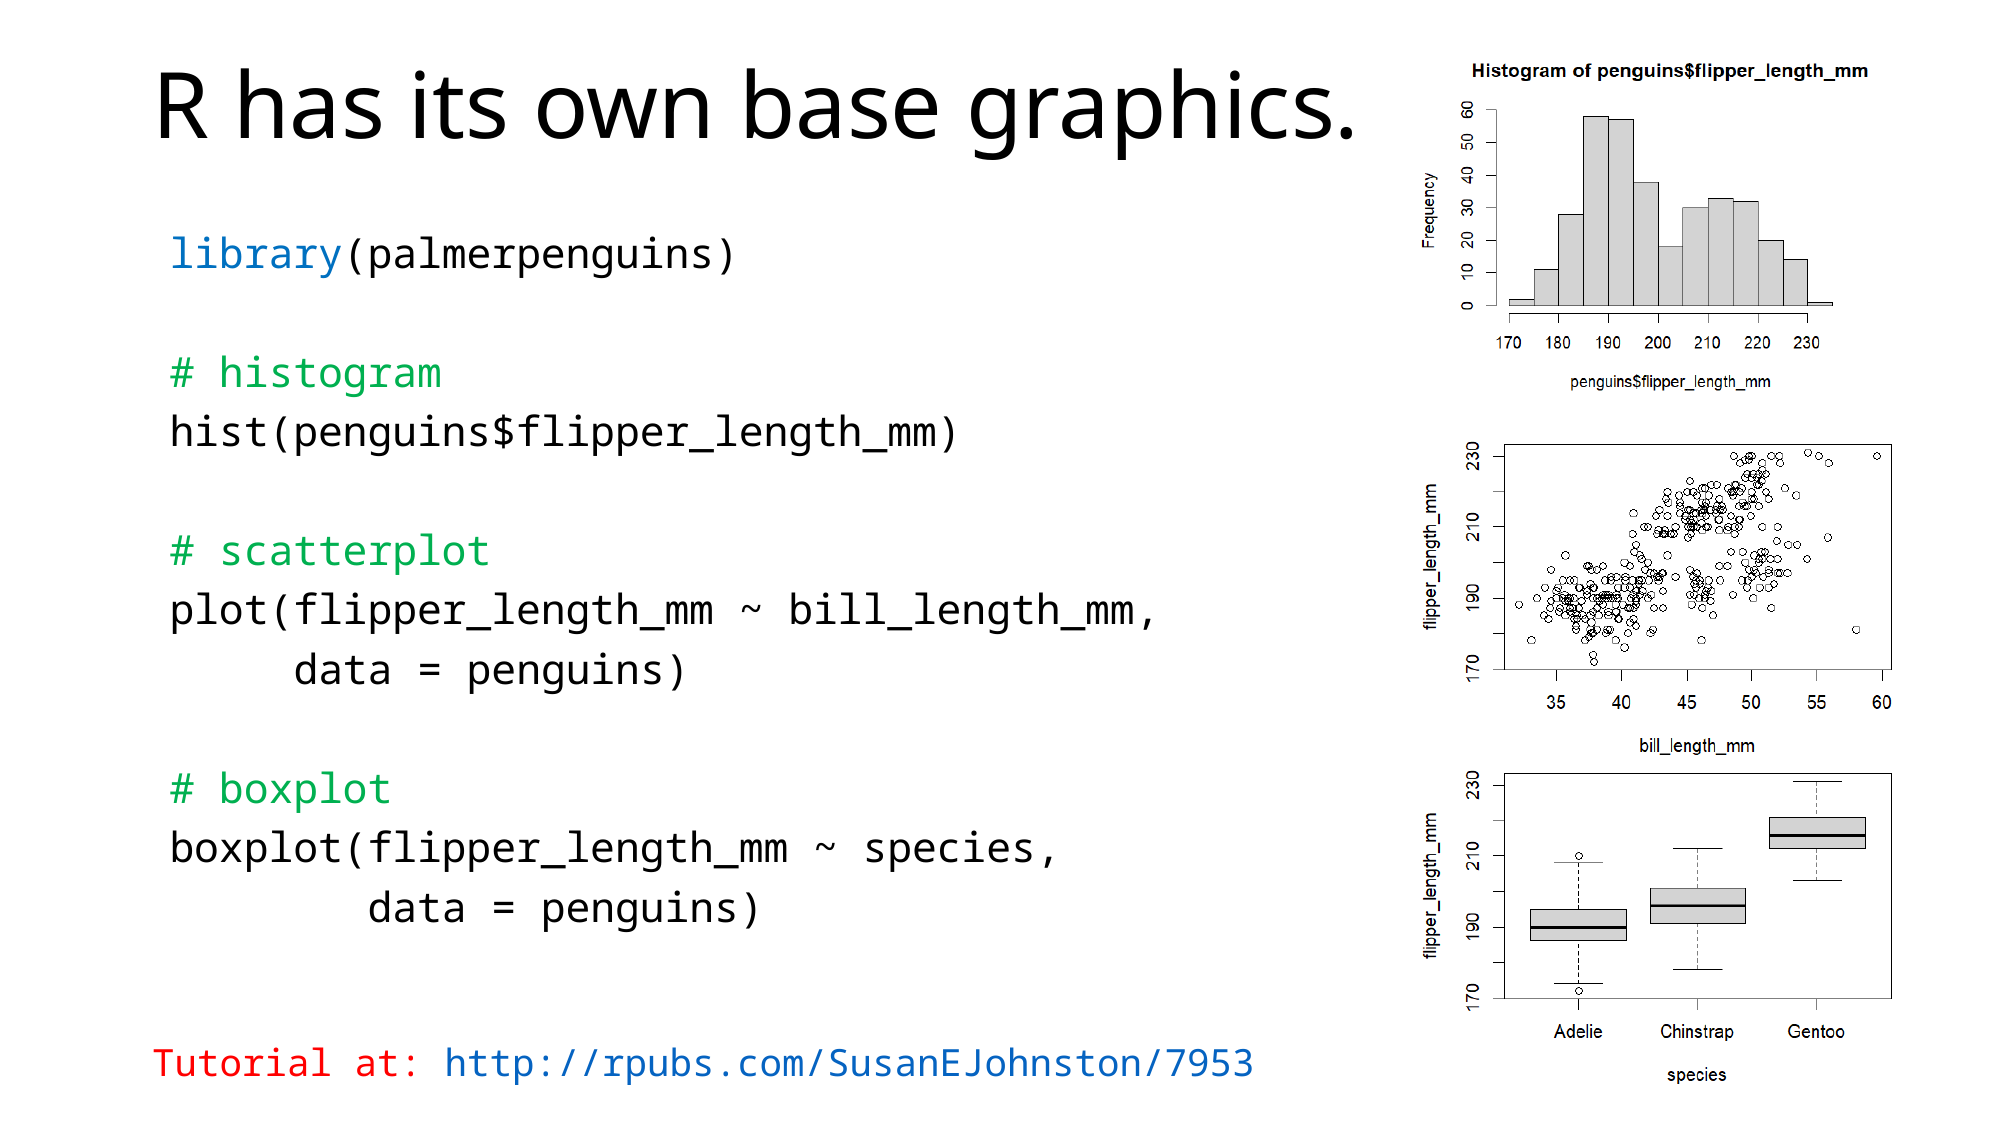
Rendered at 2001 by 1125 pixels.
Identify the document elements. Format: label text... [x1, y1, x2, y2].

title R has its own base graphics. [137, 0, 1863, 218]
list library(palmerpenguins) # histogram hist(penguins$flipper_length_mm) # scatterplot plot(flipper_length_mm ~ bill_length_mm, data = penguins) # boxplot boxplot(flipper_length_mm ~ species, data = penguins) [154, 225, 1416, 940]
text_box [1416, 29, 1936, 1108]
text_box Tutorial at: http://rpubs.com/SusanEJohnston/7953 [137, 1031, 1416, 1098]
